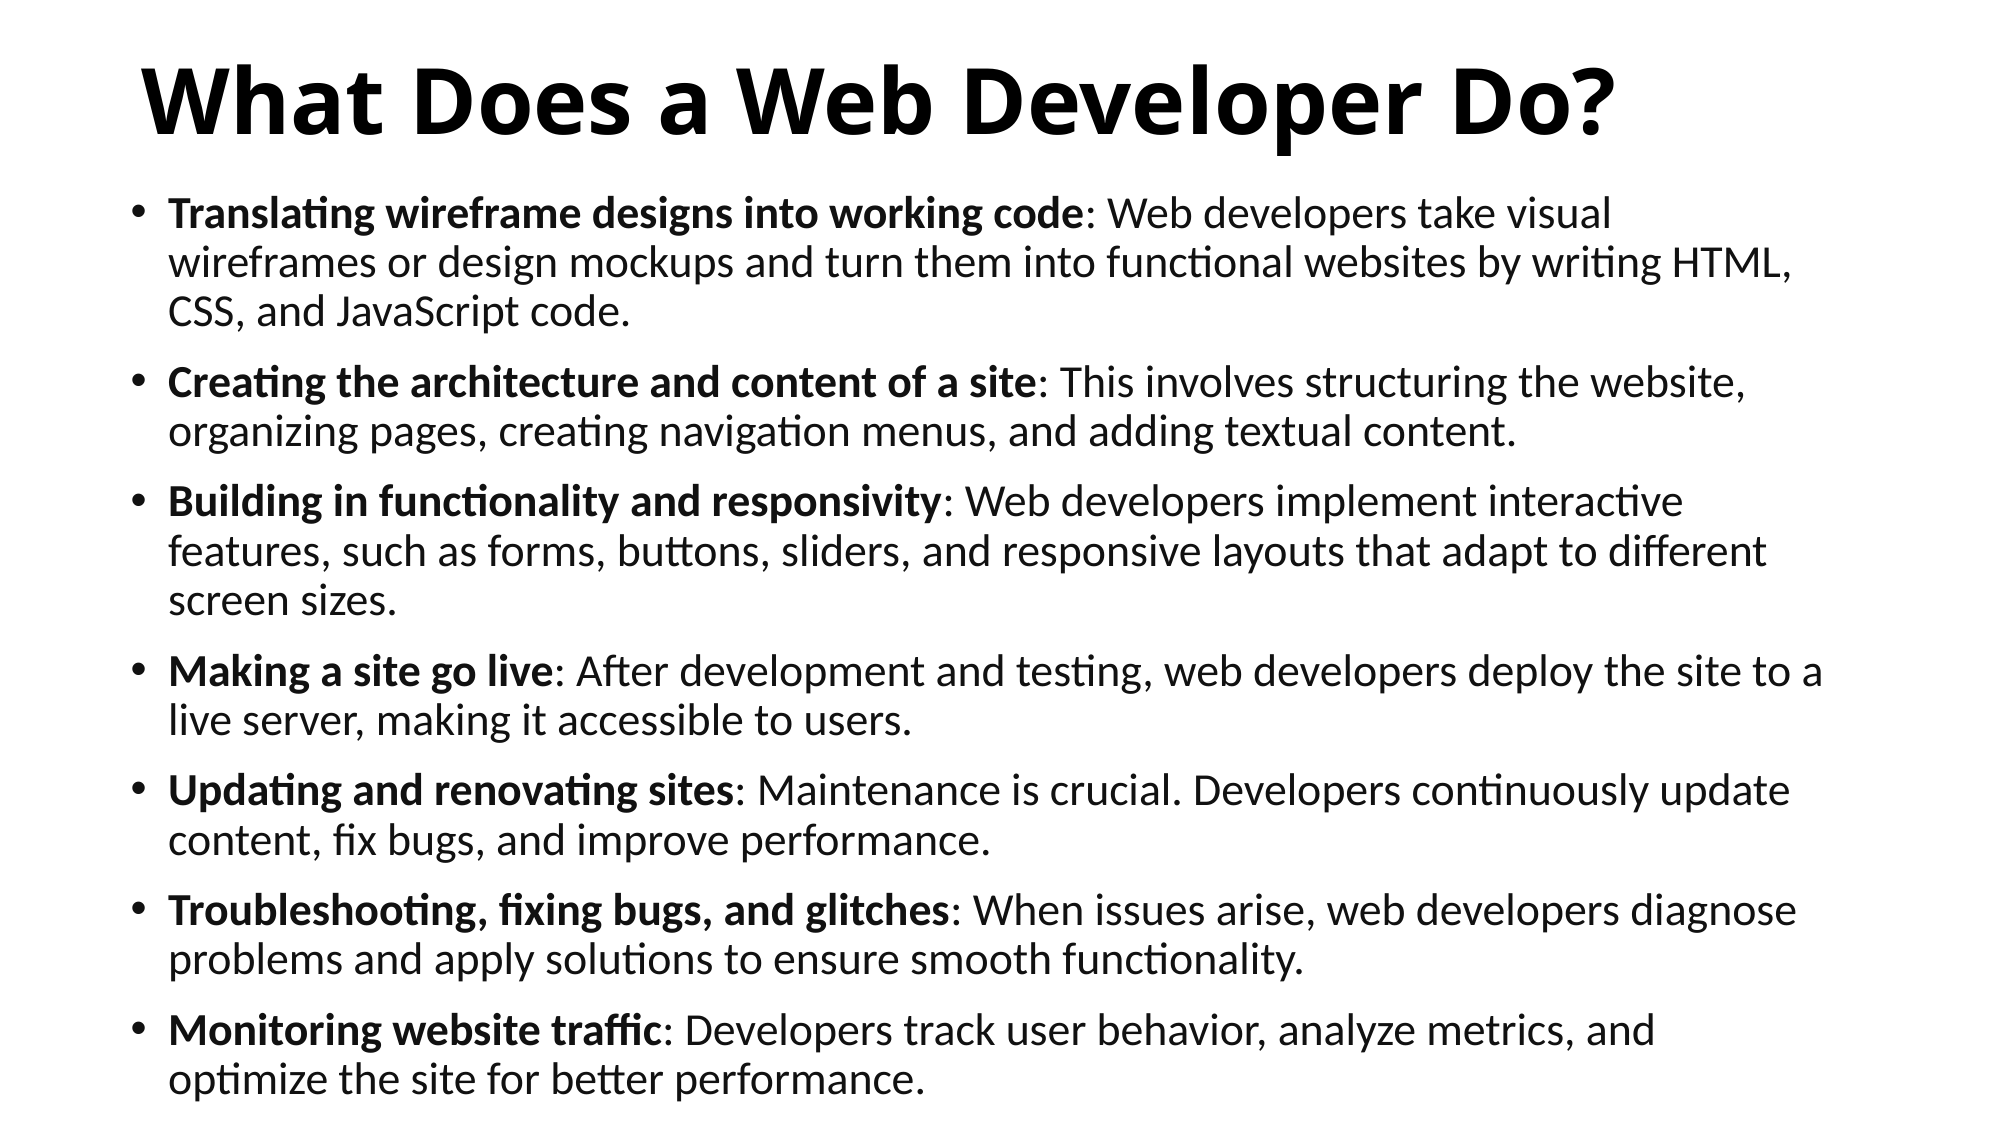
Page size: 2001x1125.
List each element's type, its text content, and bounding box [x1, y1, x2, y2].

title What Does a Web Developer Do? [126, 0, 1852, 214]
list Translating wireframe designs into working code: Web developers take visual wireframes or design mockups and turn them into functional websites by writing HTML, CSS, and JavaScript code. Creating the architecture and content of a site: This involves structuring the website, organizing pages, creating navigation menus, and adding textual content. Building in functionality and responsivity: Web developers implement interactive features, such as forms, buttons, sliders, and responsive layouts that adapt to different screen sizes. Making a site go live: After development and testing, web developers deploy the site to a live server, making it accessible to users. Updating and renovating sites: Maintenance is crucial. Developers continuously update content, fix bugs, and improve performance. Troubleshooting, fixing bugs, and glitches: When issues arise, web developers diagnose problems and apply solutions to ensure smooth functionality. Monitoring website traffic: Developers track user behavior, analyze metrics, and optimize the site for better performance. [115, 181, 1841, 895]
